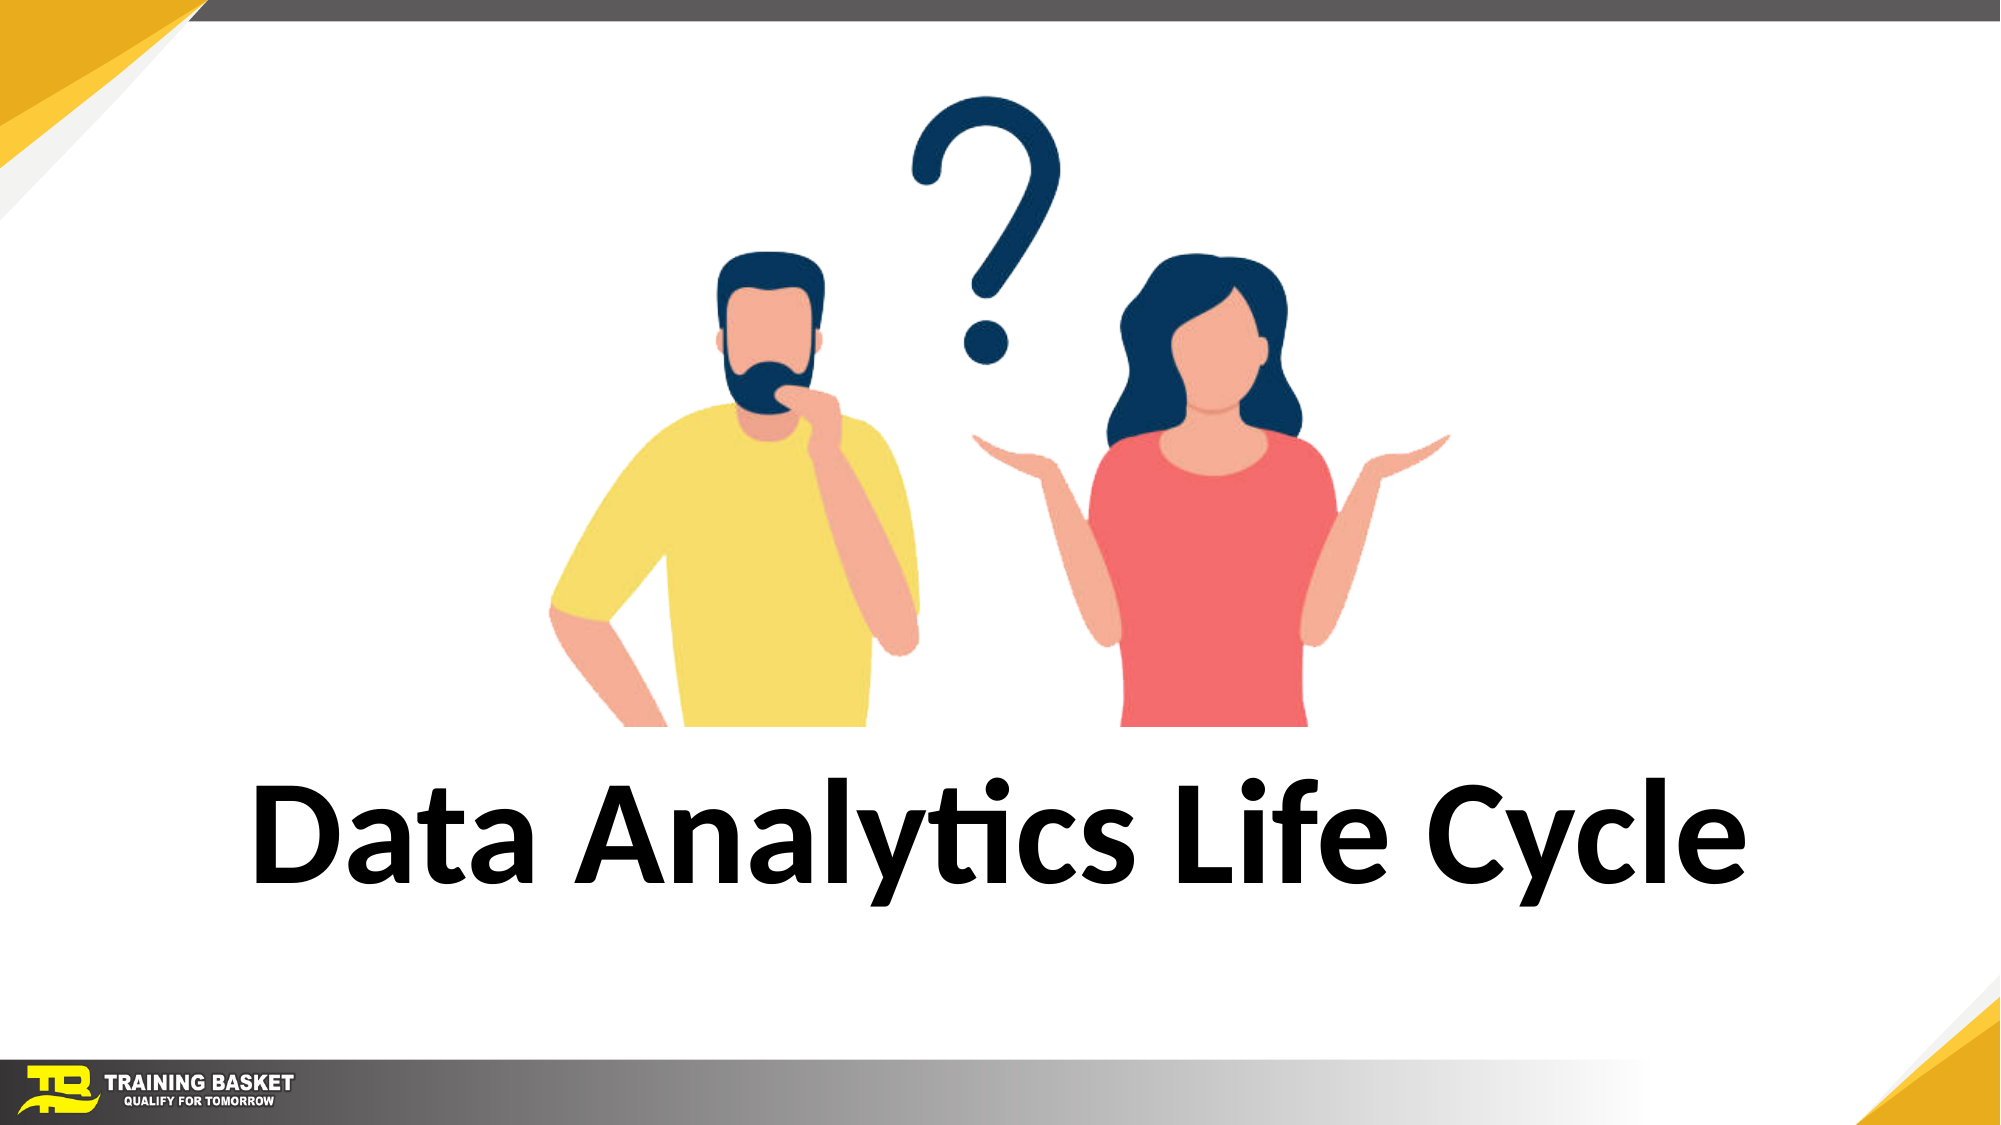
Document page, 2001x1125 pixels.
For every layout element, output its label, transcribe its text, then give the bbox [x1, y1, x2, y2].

picture [523, 45, 1477, 727]
picture [0, 1059, 1650, 1125]
text_box Data Analytics Life Cycle [209, 726, 1791, 922]
